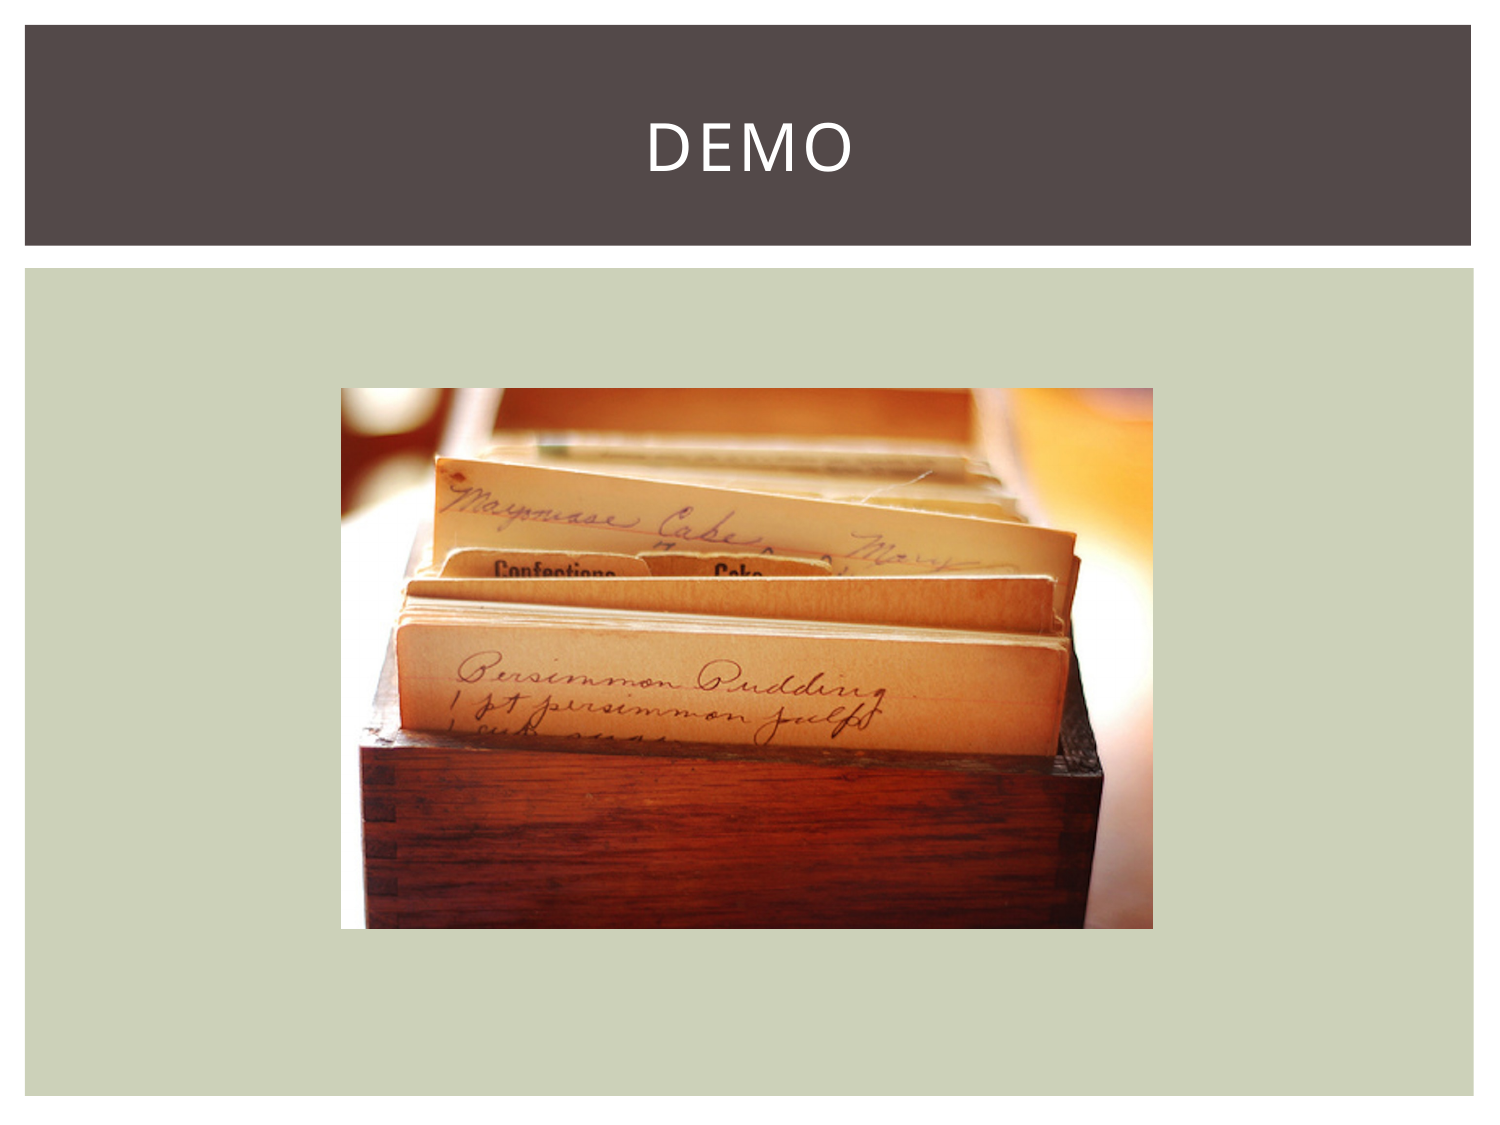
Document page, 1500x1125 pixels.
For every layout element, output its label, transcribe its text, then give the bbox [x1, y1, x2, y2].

title DEMO [62, 58, 1438, 232]
picture [341, 388, 1153, 929]
